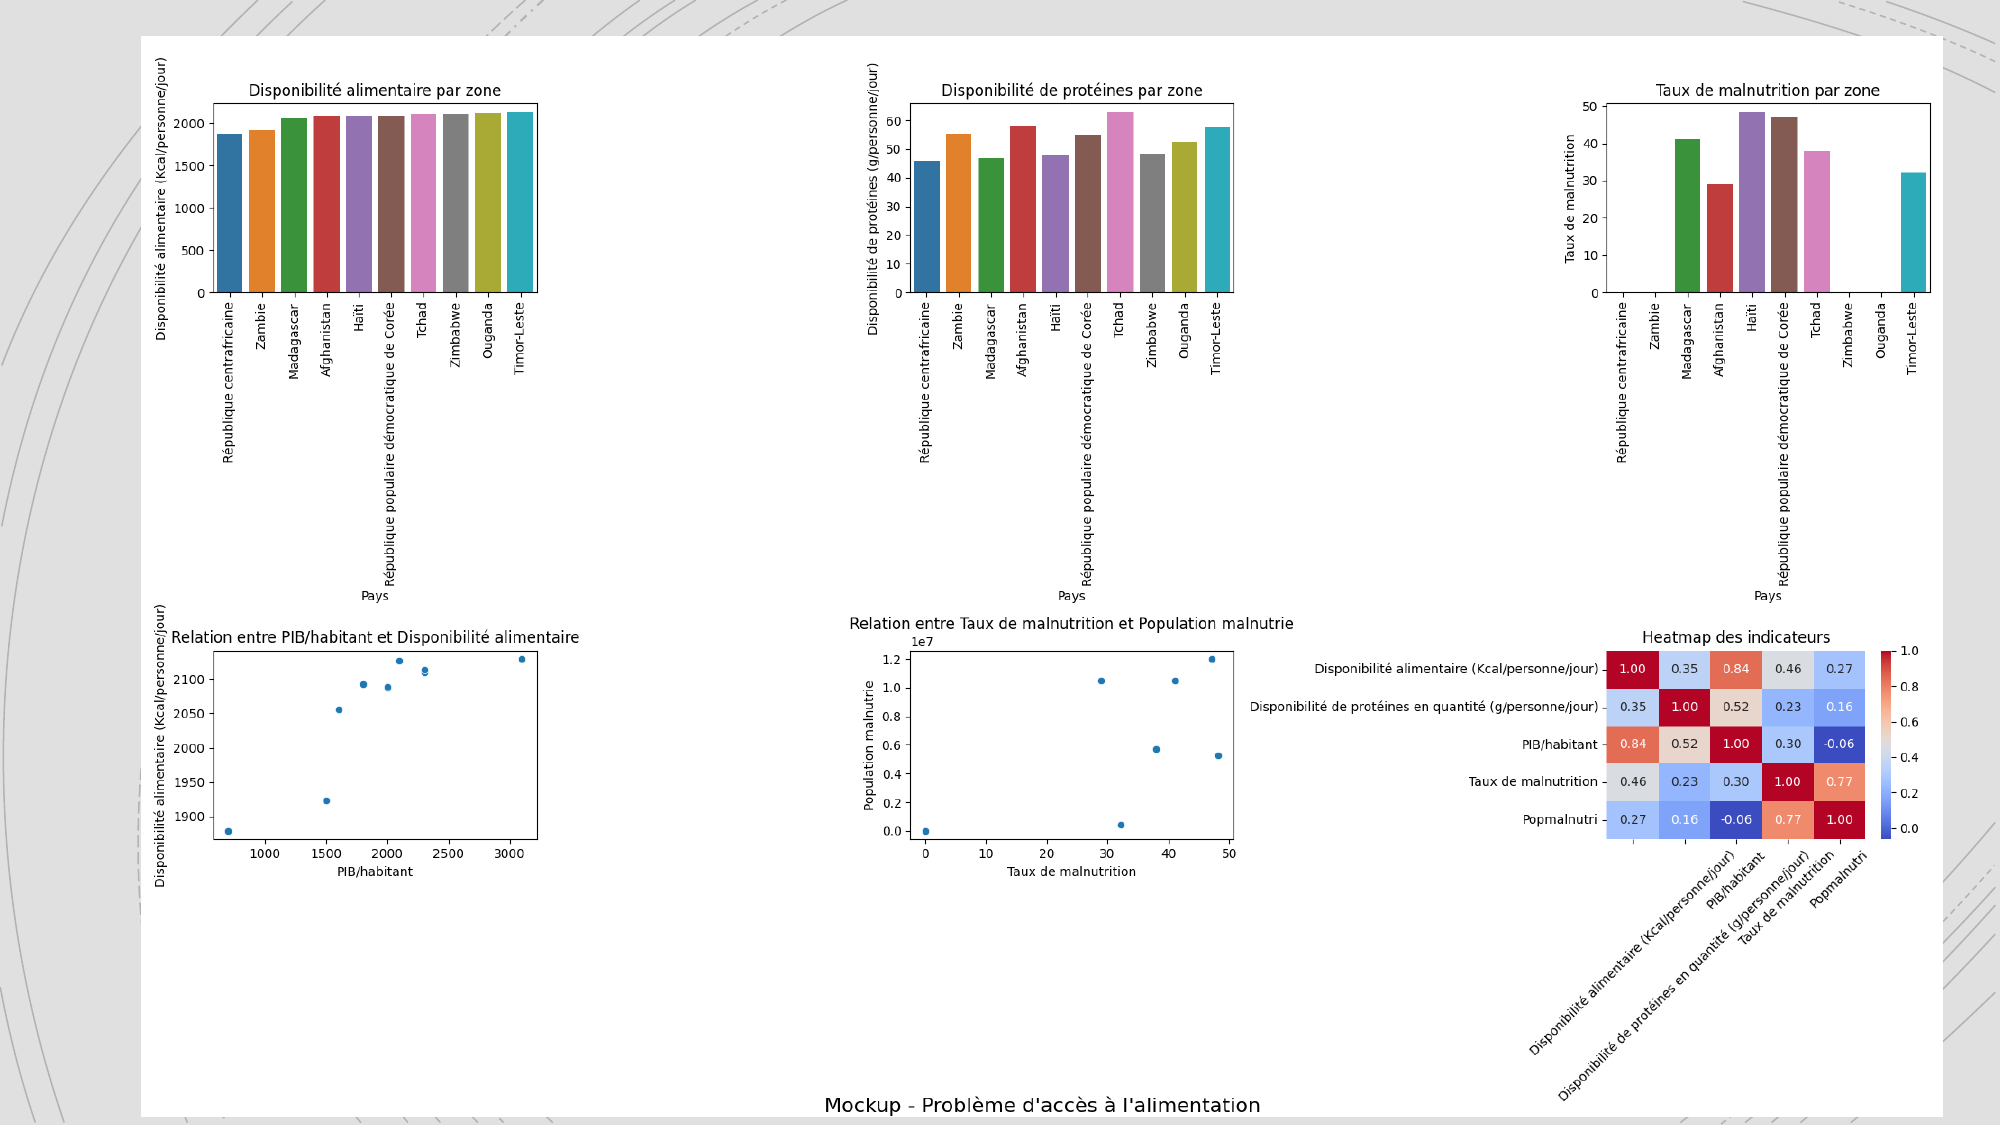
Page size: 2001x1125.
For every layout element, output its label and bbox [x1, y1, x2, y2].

text_box [0, 0, 1996, 1125]
picture [141, 36, 1943, 1117]
